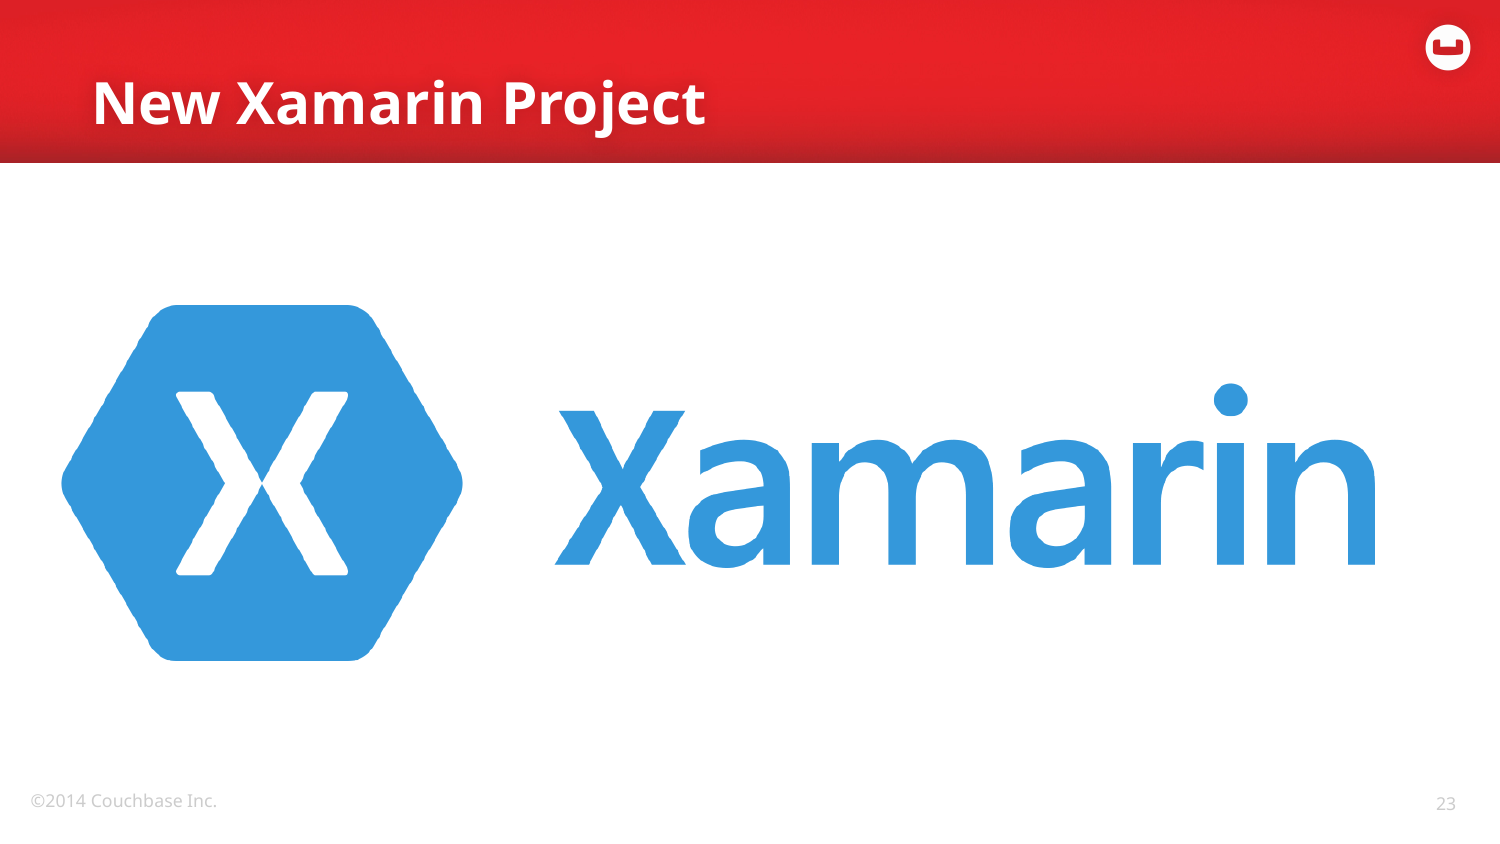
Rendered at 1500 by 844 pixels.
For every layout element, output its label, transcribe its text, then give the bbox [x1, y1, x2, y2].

slide_number 23 [1350, 782, 1472, 827]
title New Xamarin Project [76, 3, 1389, 144]
picture [0, 0, 1500, 163]
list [60, 204, 1375, 762]
